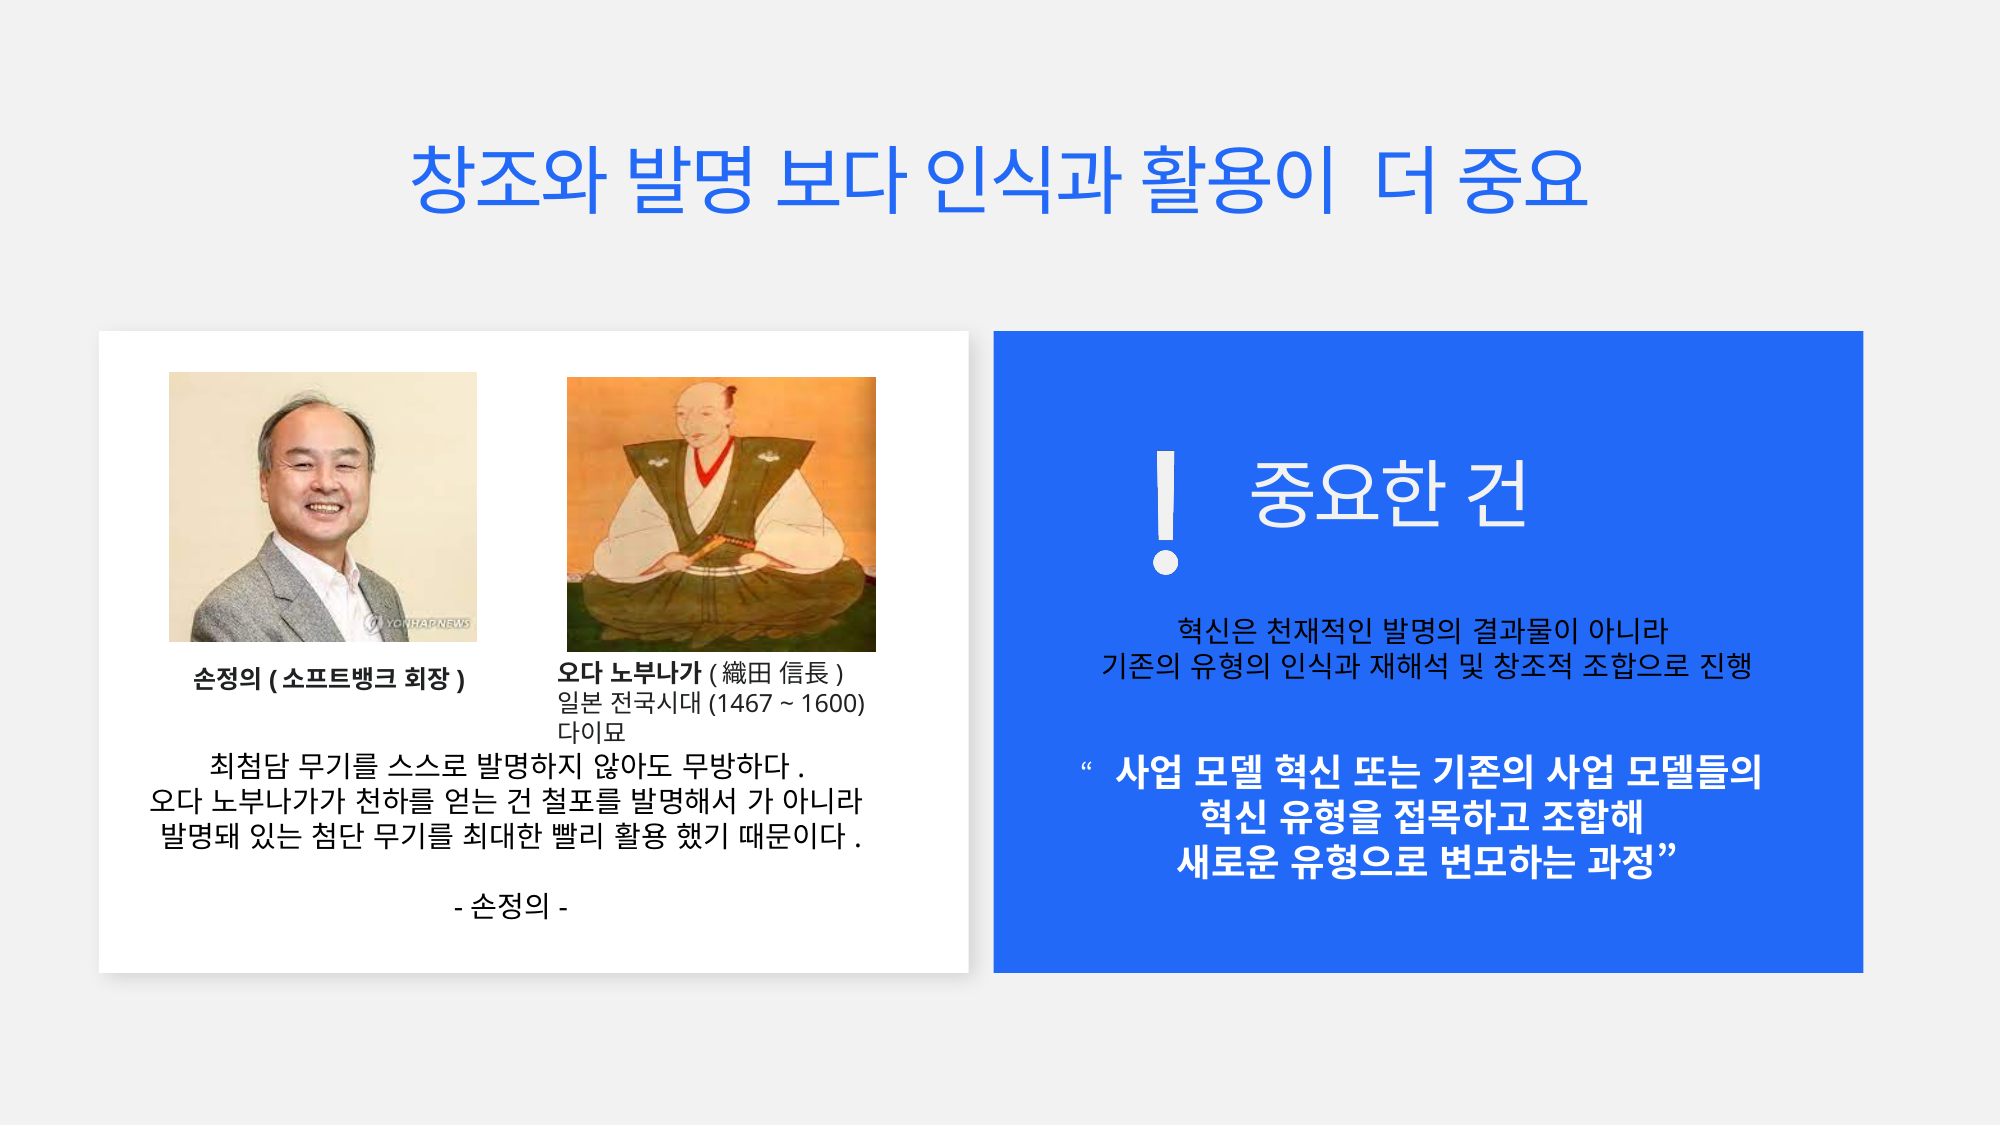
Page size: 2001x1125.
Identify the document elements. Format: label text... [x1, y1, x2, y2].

text_box 중요한 건 [1248, 447, 1533, 538]
text_box 혁신은 천재적인 발명의 결과물이 아니라 기존의 유형의 인식과 재해석 및 창조적 조합으로 진행 [1101, 613, 1754, 684]
text_box 오다 노부나가(織田 信長) 일본 전국시대(1467 ~ 1600) 다이묘 [542, 650, 959, 755]
text_box 최첨담 무기를 스스로 발명하지 않아도 무방하다. 오다 노부나가가 천하를 얻는 건 철포를 발명해서 가 아니라 발명돼 있는 첨단 무기를 최대한 빨리 활용 했기 때문이다. -손정의- [149, 748, 873, 924]
text_box “사업 모델 혁신 또는 기존의 사업 모델들의 혁신 유형을 접목하고 조합해 새로운 유형으로 변모하는 과정” [1045, 721, 1811, 912]
text_box [97, 330, 970, 974]
picture [1090, 437, 1242, 589]
text_box 손정의(소프트뱅크 회장) [179, 656, 499, 702]
picture [168, 372, 477, 643]
text_box [992, 330, 1865, 974]
picture [567, 376, 876, 653]
text_box 창조와 발명 보다 인식과 활용이 더 중요 [408, 133, 1592, 224]
